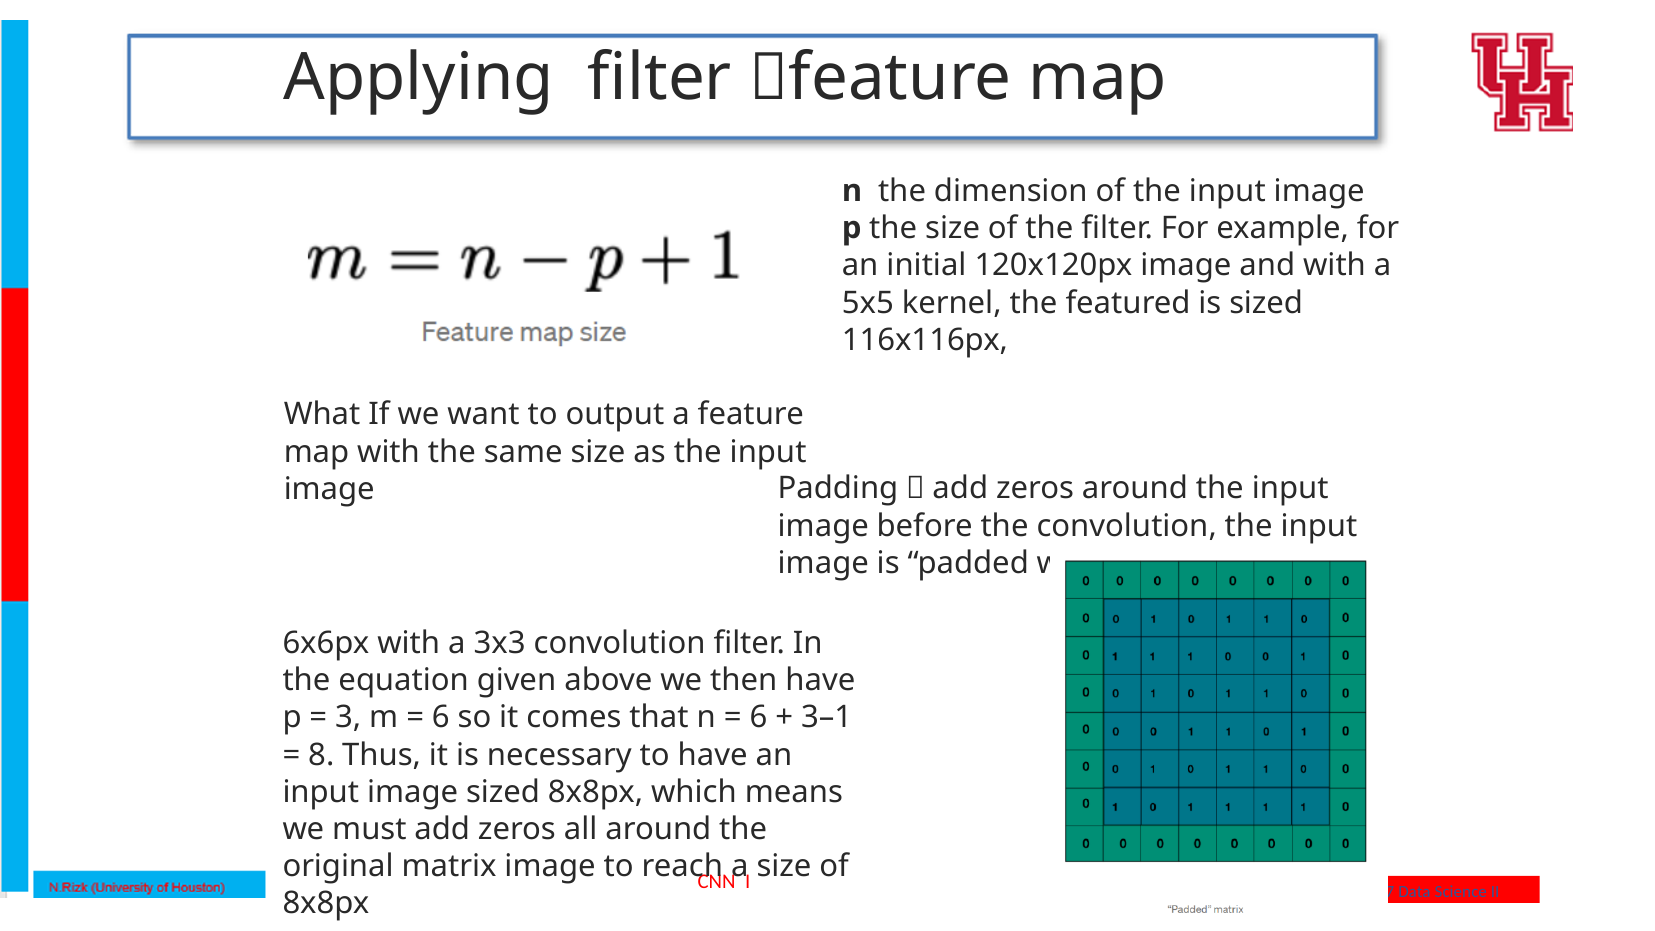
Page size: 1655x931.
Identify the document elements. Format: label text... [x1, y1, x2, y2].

text_box n the dimension of the input image p the size of the filter. For example, for an initial 120x120px image and with a 5x5 kernel, the featured is sized 116x116px, [827, 162, 1448, 364]
picture [159, 883, 168, 891]
picture [63, 883, 87, 891]
text_box Applying filter feature map [268, 26, 1386, 182]
text_box 6x6px with a 3x3 convolution filter. In the equation given above we then have p = 3, m = 6 so it comes that n = 6 + 3–1 = 8. Thus, it is necessary to have an input image sized 8x8px, which means we must add zeros all around the original matrix image to reach a size of 8x8px [267, 614, 889, 928]
picture [193, 884, 207, 891]
picture [172, 883, 183, 891]
picture [102, 883, 152, 894]
picture [50, 883, 58, 891]
picture [0, 20, 1573, 921]
text_box What If we want to output a feature map with the same size as the input image [268, 386, 890, 513]
picture [208, 885, 218, 891]
text_box Padding  add zeros around the input image before the convolution, the input image is “padded with zeros” [762, 460, 1384, 587]
picture [92, 883, 98, 894]
